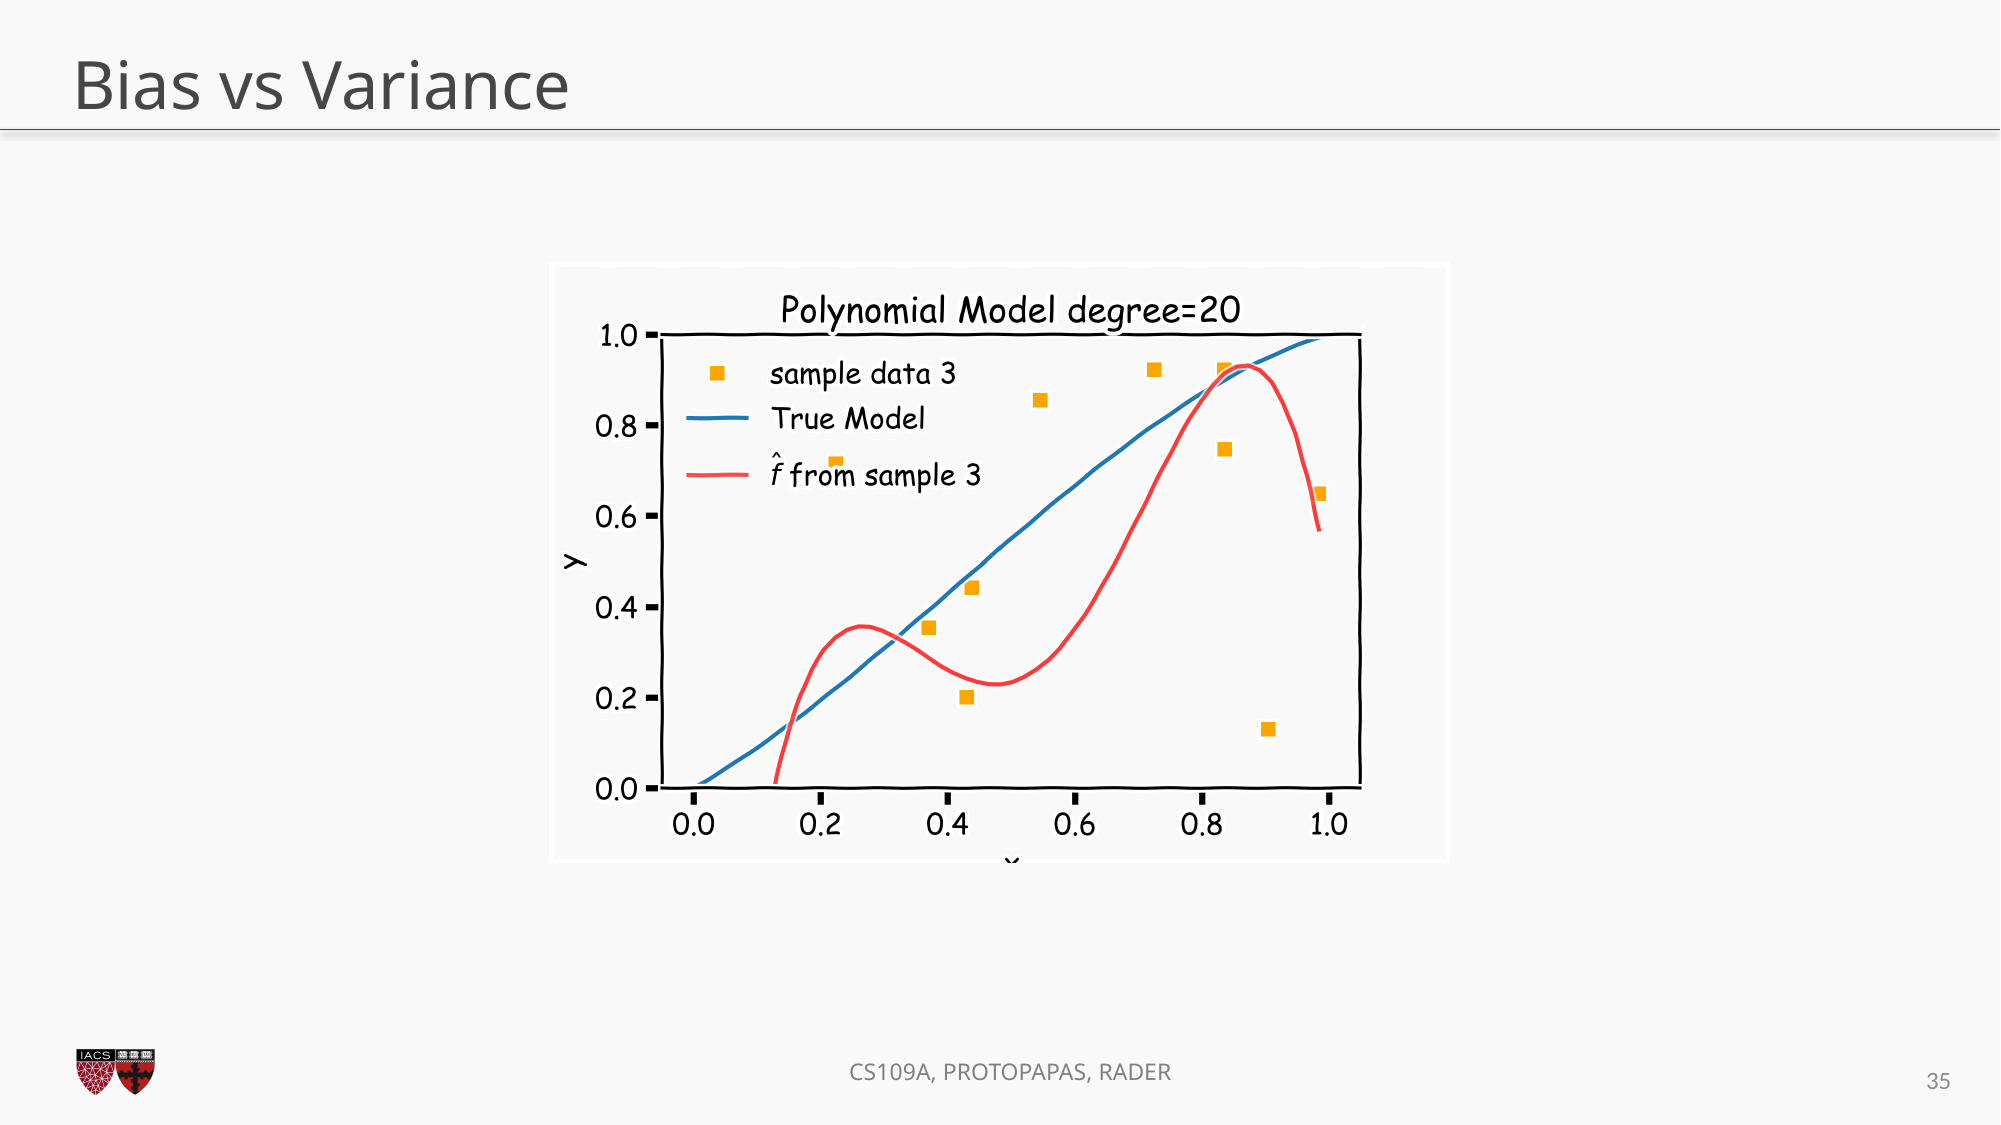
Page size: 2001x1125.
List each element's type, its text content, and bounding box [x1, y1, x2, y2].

title Bias vs Variance [57, 35, 1943, 162]
picture [75, 1049, 155, 1095]
slide_number 35 [1500, 1050, 1967, 1110]
picture [549, 262, 1451, 863]
